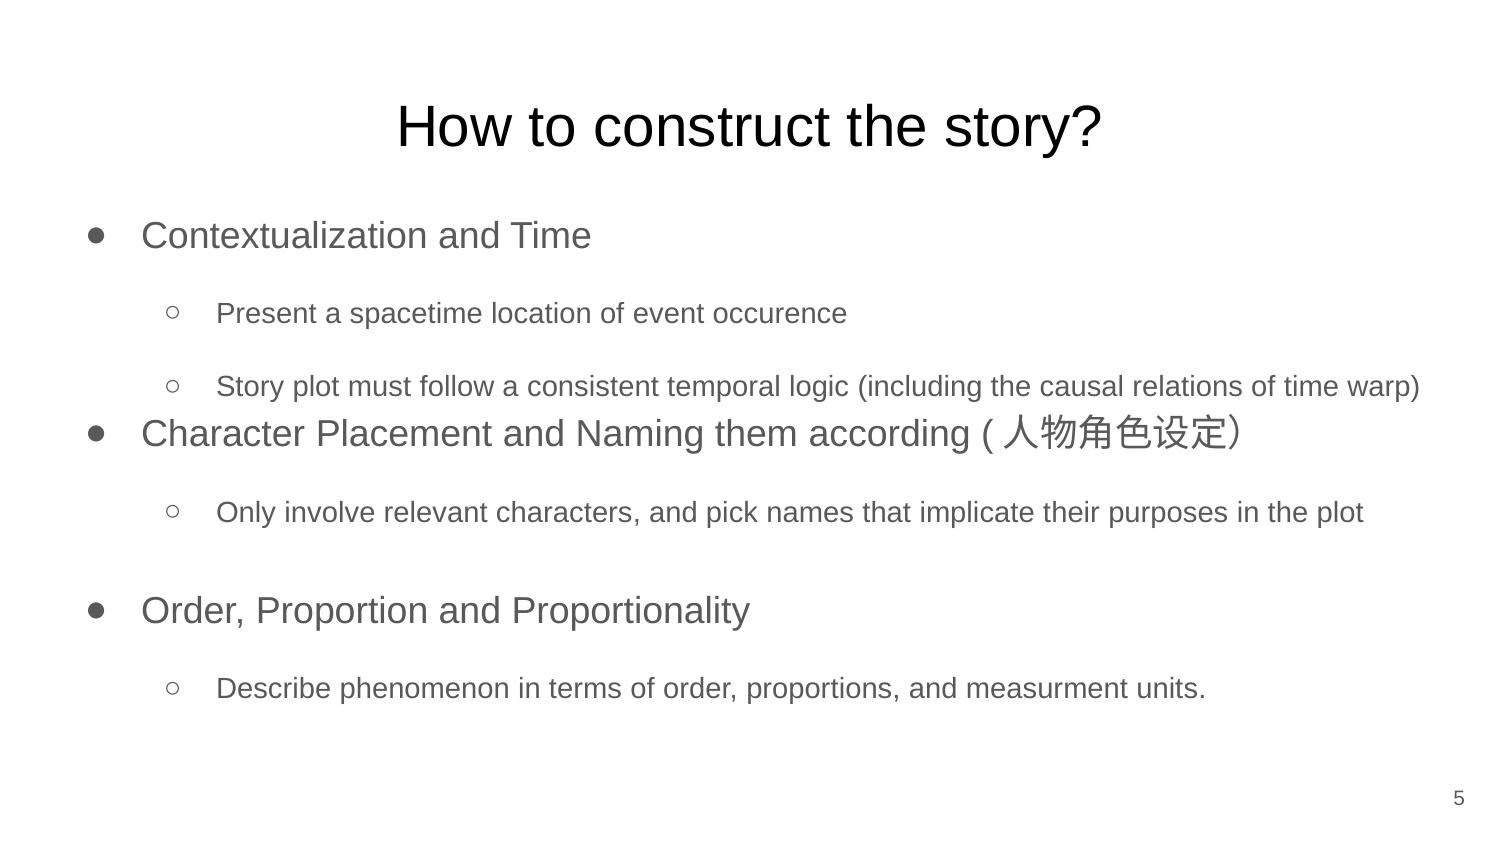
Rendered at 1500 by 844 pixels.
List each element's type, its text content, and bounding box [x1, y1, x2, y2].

slide_number 5 [1389, 764, 1480, 830]
list Contextualization and Time Present a spacetime location of event occurence Story plot must follow a consistent temporal logic (including the causal relations of time warp) Character Placement and Naming them according (人物角色设定） Only involve relevant characters, and pick names that implicate their purposes in the plot Order, Proportion and Proportionality Describe phenomenon in terms of order, proportions, and measurment units. [51, 189, 1449, 750]
title How to construct the story? [51, 72, 1449, 167]
